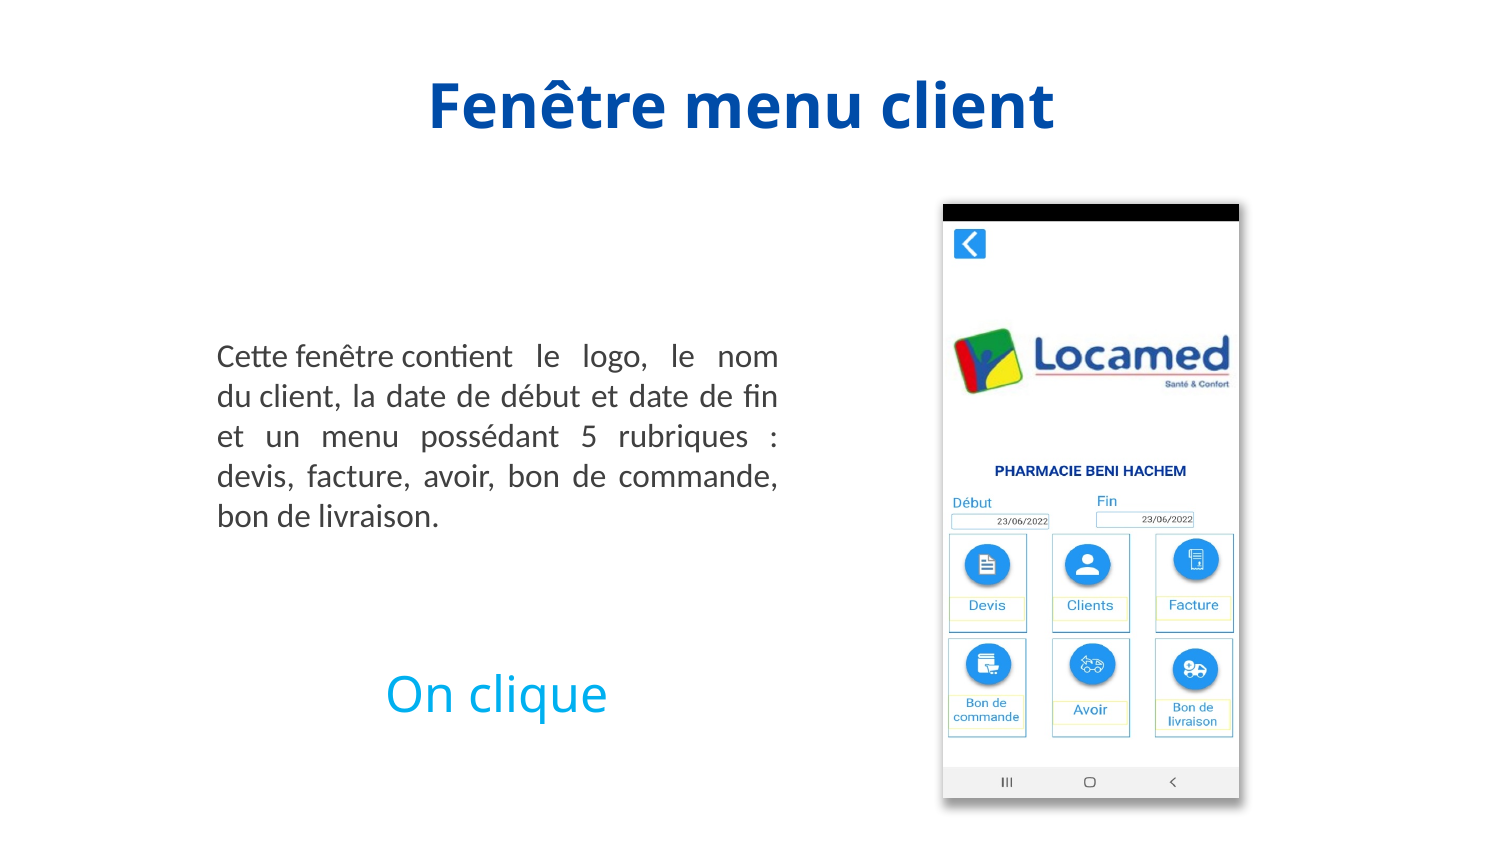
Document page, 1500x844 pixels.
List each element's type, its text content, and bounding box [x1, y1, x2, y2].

picture [943, 204, 1240, 799]
text_box On clique [140, 647, 856, 721]
title Fenêtre menu client [116, 33, 1383, 157]
subtitle Cette fenêtre contient le logo, le nom du client, la date de début et date de fin et un menu possédant 5 rubriques : devis, facture, avoir, bon de commande, bon de livraison. [201, 319, 795, 540]
